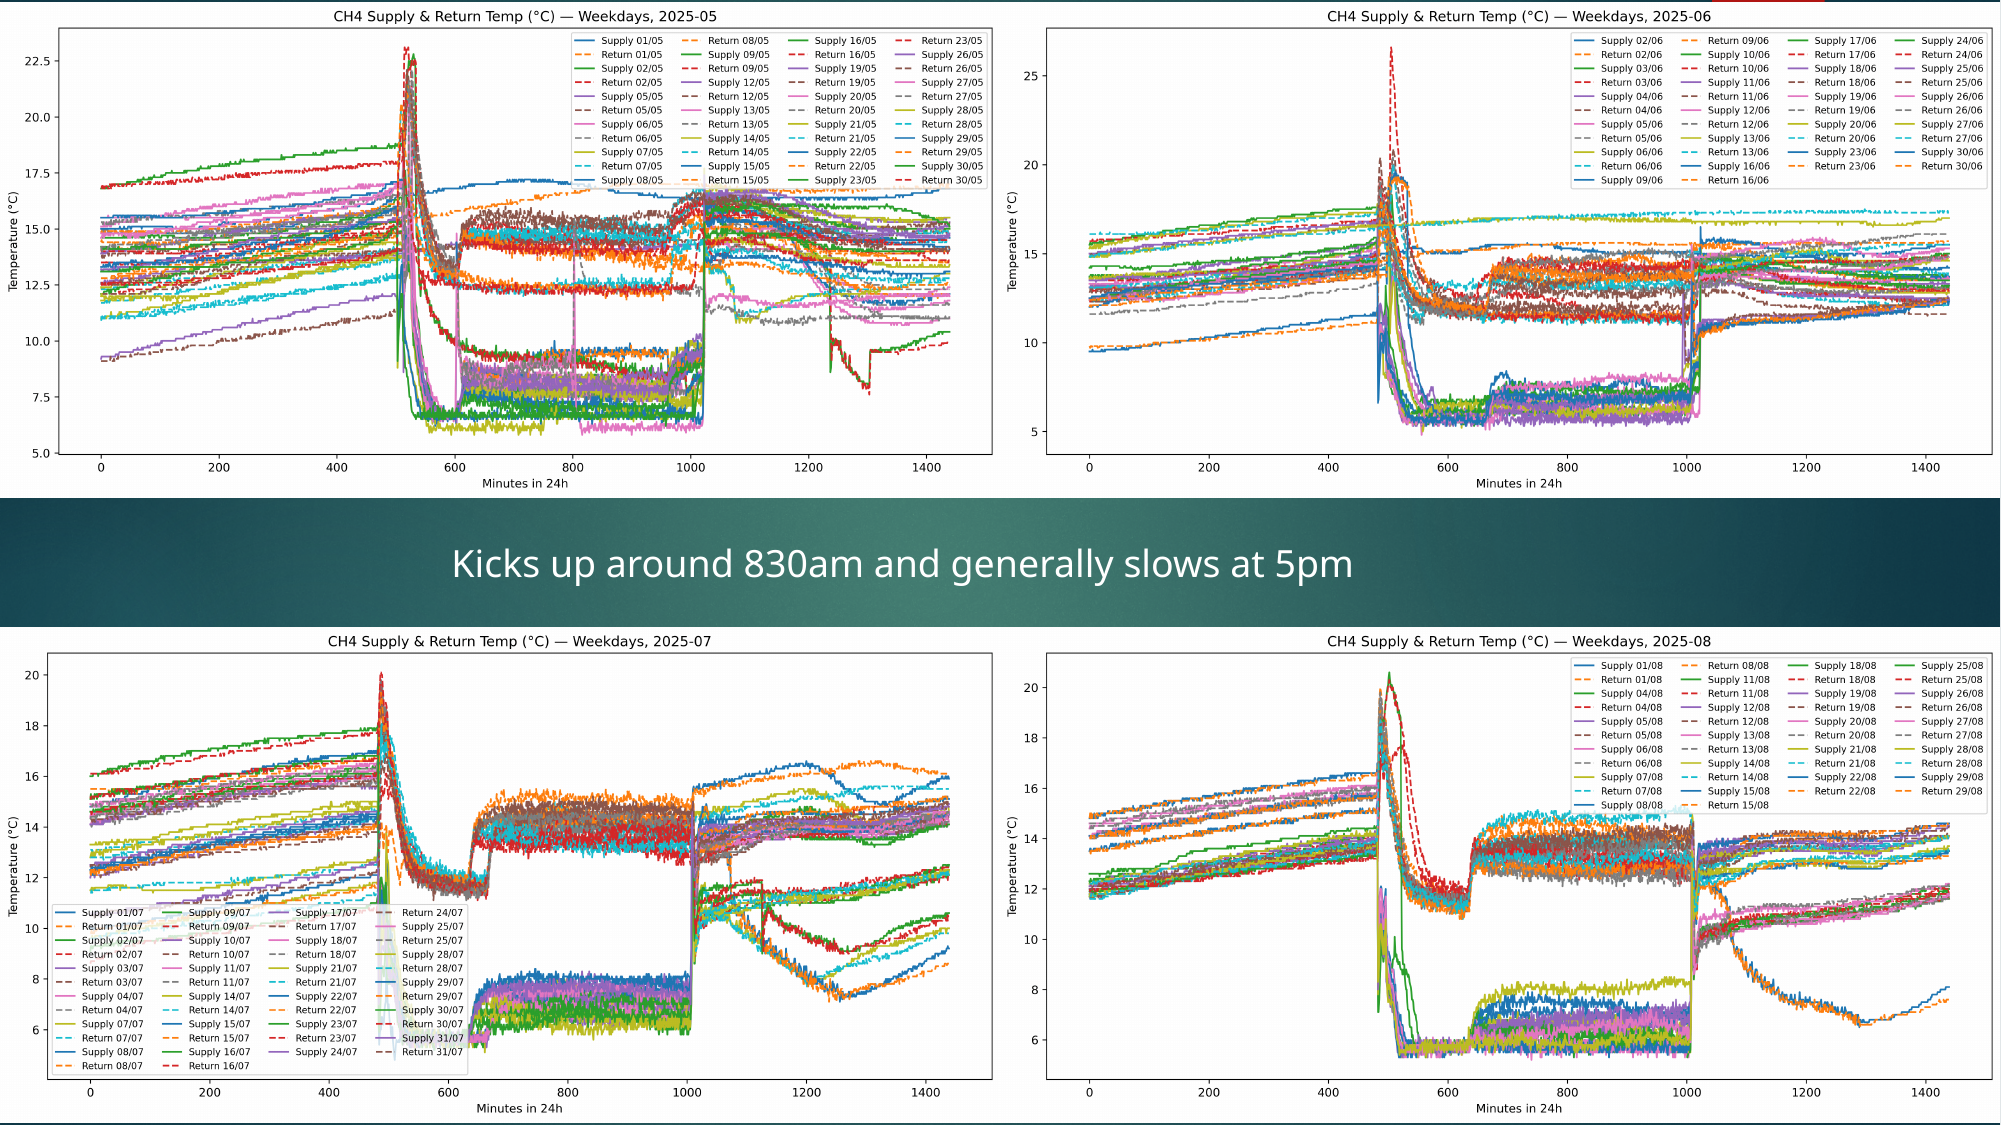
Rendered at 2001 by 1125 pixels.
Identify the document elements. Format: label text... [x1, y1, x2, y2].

text_box Kicks up around 830am and generally slows at 5pm [436, 532, 1370, 592]
picture [0, 0, 2000, 1125]
